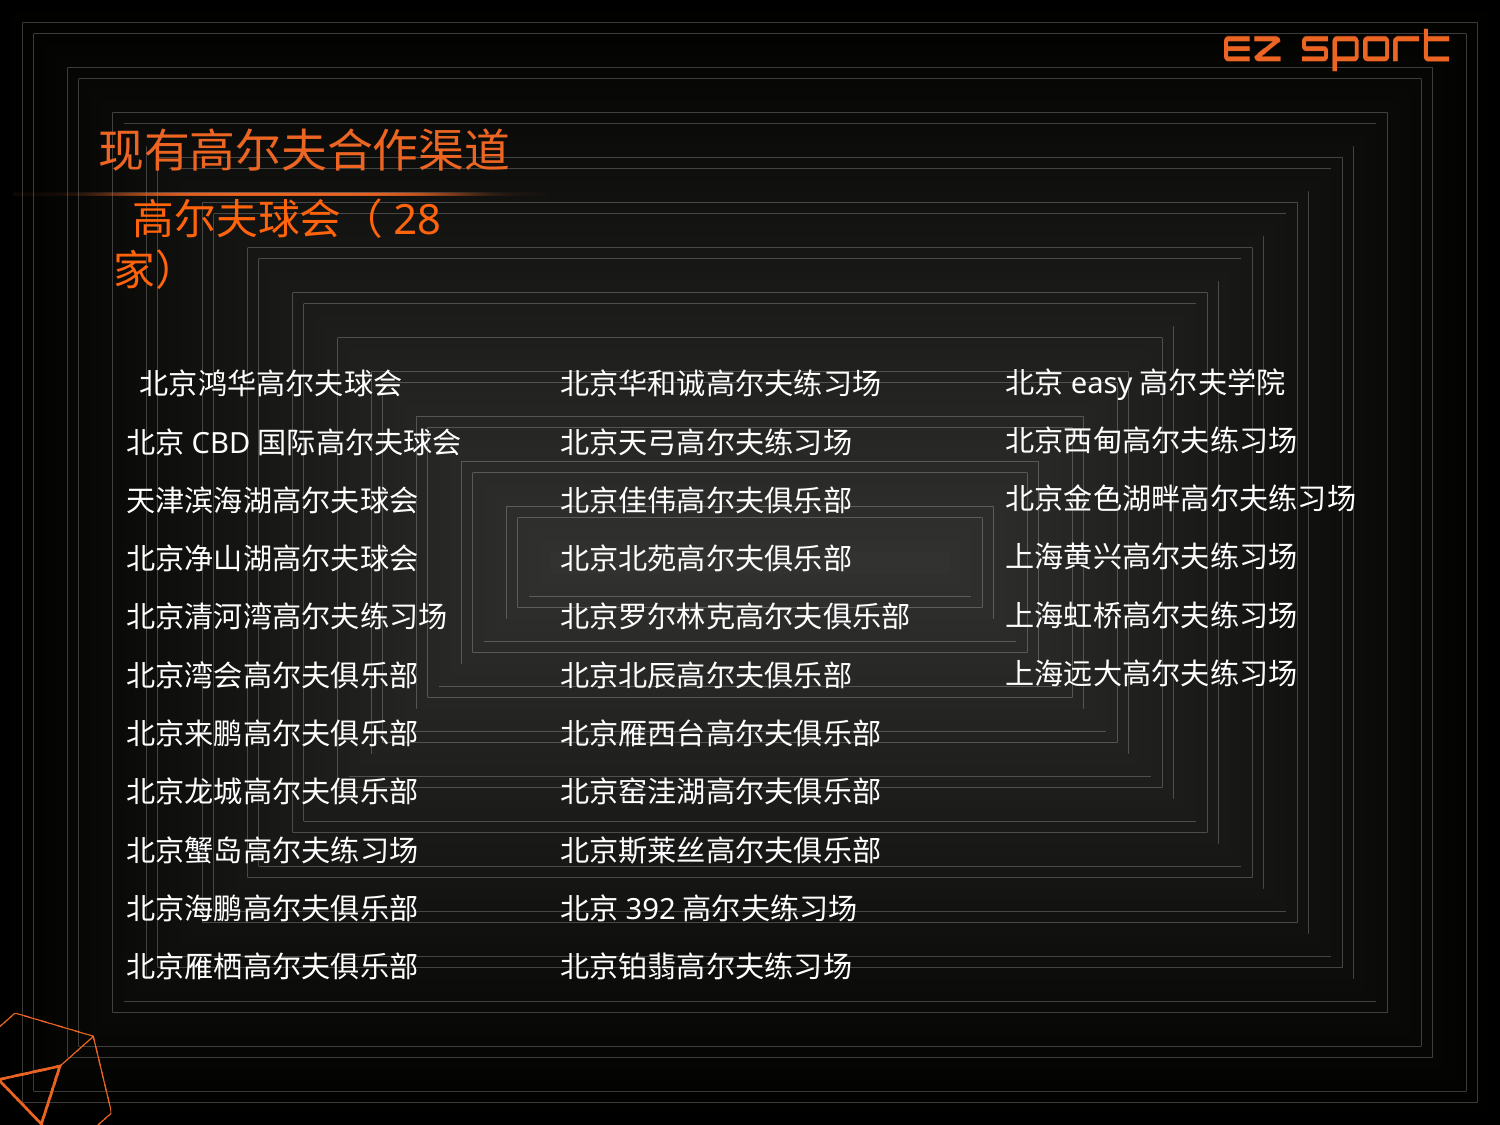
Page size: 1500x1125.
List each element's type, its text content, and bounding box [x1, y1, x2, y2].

picture [0, 164, 546, 217]
text_box 现有高尔夫合作渠道 [98, 101, 531, 162]
picture [0, 1012, 112, 1125]
text_box 北京鸿华高尔夫球会 北京CBD国际高尔夫球会 天津滨海湖高尔夫球会 北京净山湖高尔夫球会 北京清河湾高尔夫练习场 北京湾会高尔夫俱乐部 北京来鹏高尔夫俱乐部 北京龙城高尔夫俱乐部 北京蟹岛高尔夫练习场 北京海鹏高尔夫俱乐部 北京雁栖高尔夫俱乐部 [111, 340, 545, 1036]
picture [1206, 0, 1466, 182]
list 高尔夫球会（28家） [98, 278, 546, 458]
text_box 北京华和诚高尔夫练习场 北京天弓高尔夫练习场 北京佳伟高尔夫俱乐部 北京北苑高尔夫俱乐部 北京罗尔林克高尔夫俱乐部 北京北辰高尔夫俱乐部 北京雁西台高尔夫俱乐部 北京窑洼湖高尔夫俱乐部 北京斯莱丝高尔夫俱乐部 北京392高尔夫练习场 北京铂翡高尔夫练习场 [545, 340, 960, 1036]
text_box 北京easy高尔夫学院 北京西甸高尔夫练习场 北京金色湖畔高尔夫练习场 上海黄兴高尔夫练习场 上海虹桥高尔夫练习场 上海远大高尔夫练习场 [990, 339, 1405, 992]
